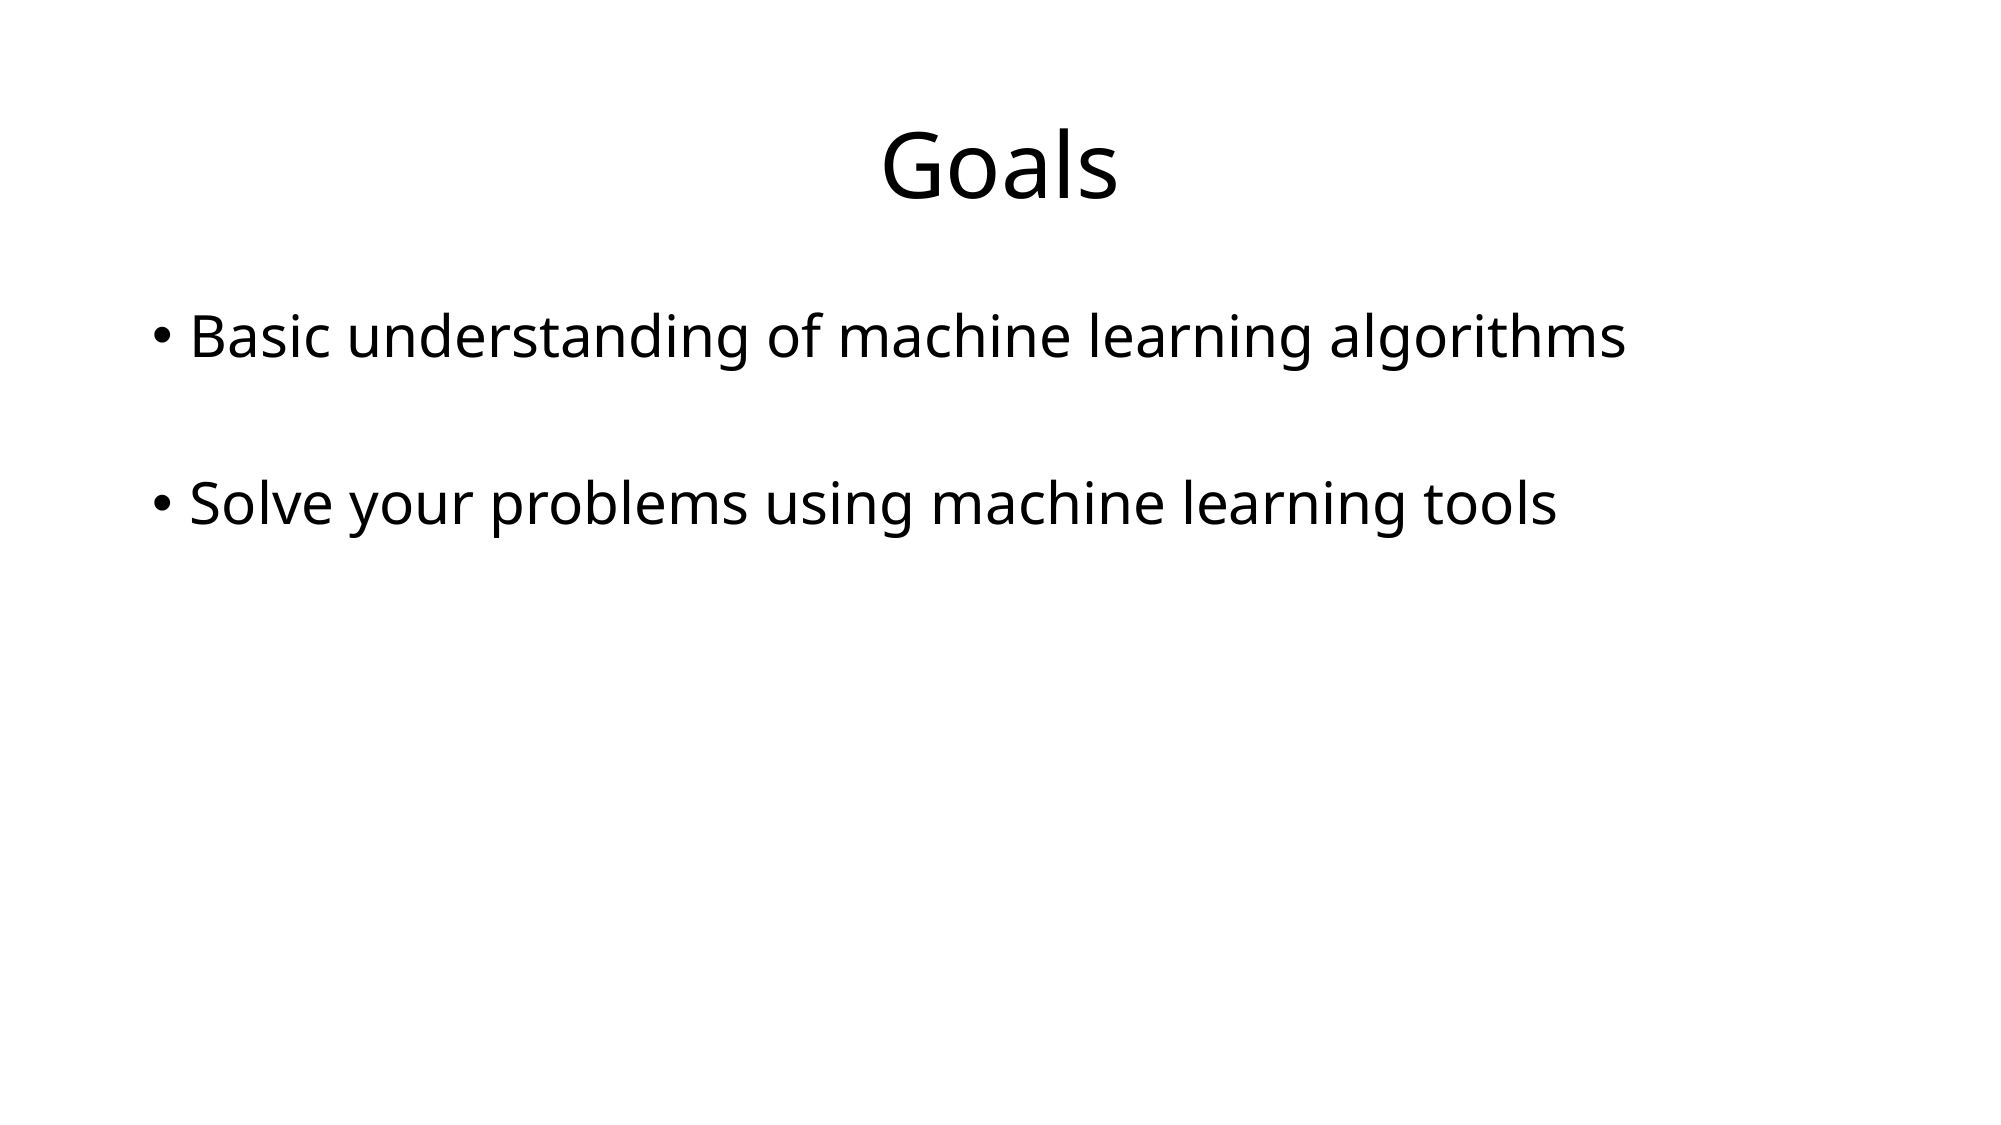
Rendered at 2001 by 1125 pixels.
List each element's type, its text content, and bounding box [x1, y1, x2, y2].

title Goals [137, 59, 1863, 278]
list Basic understanding of machine learning algorithms Solve your problems using machine learning tools [137, 299, 1863, 1014]
